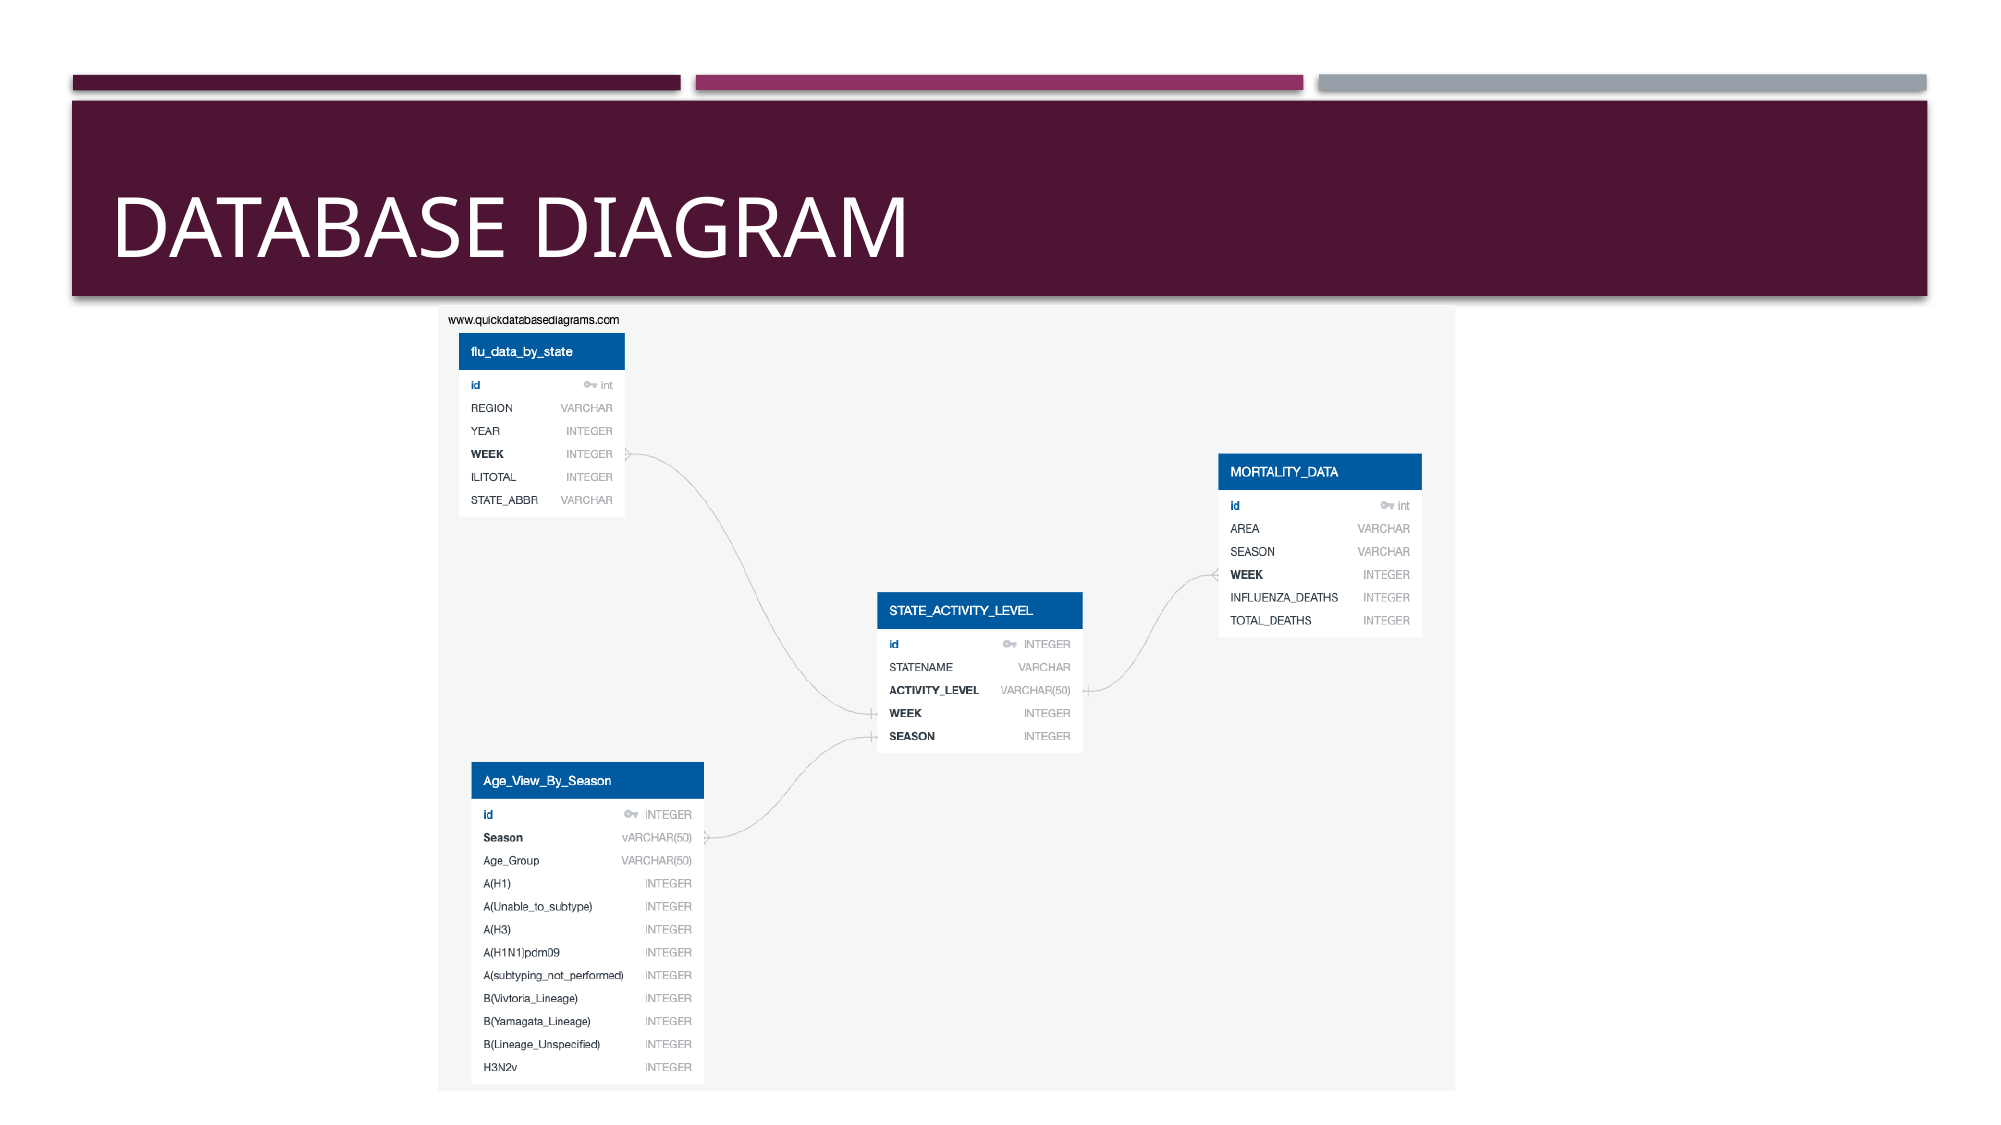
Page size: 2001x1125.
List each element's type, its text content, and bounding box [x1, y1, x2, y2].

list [437, 304, 1456, 1091]
title DATABASE DIAGRAM [95, 115, 1905, 282]
